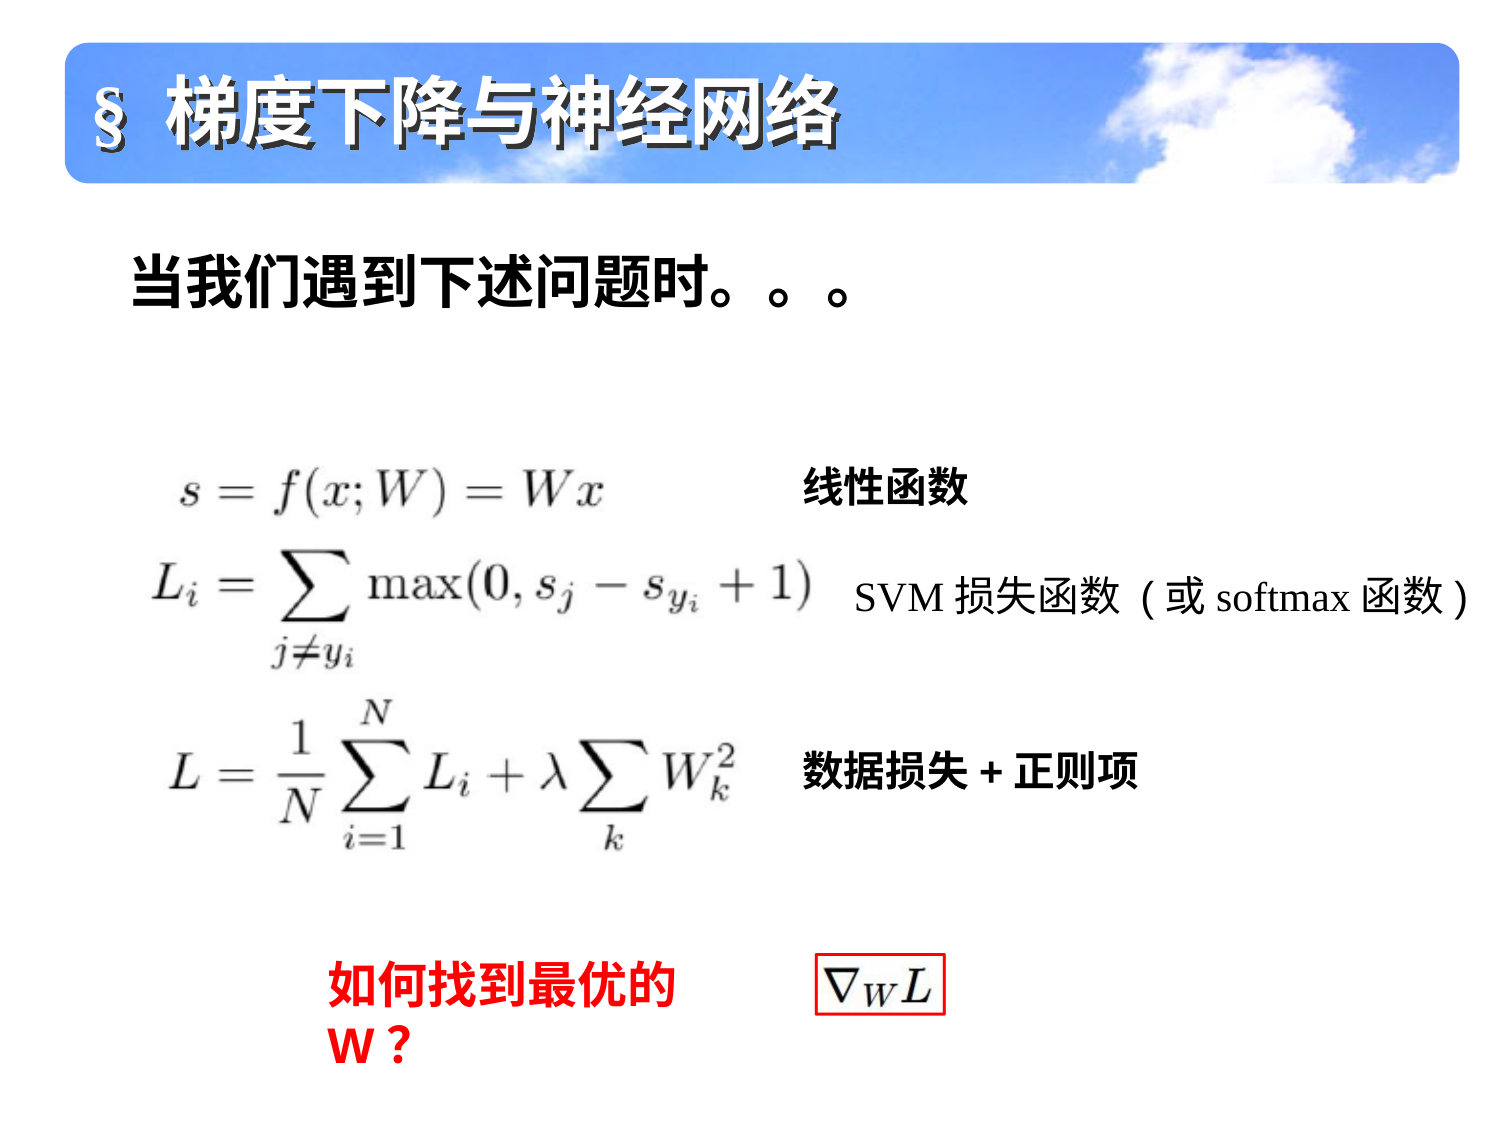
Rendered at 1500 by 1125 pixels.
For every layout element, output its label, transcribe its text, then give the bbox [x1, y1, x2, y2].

text_box 如何找到最优的W？ [312, 946, 788, 1081]
picture [64, 42, 1460, 184]
text_box 数据损失+正则项 [847, 737, 1275, 803]
text_box 线性函数 [847, 453, 1075, 519]
text_box 回顾：向量求导 [837, 453, 841, 519]
picture [811, 950, 950, 1018]
text_box 当我们遇到下述问题时。。。 [112, 237, 1350, 323]
text_box SVM损失函数 (或softmax函数) [847, 562, 1500, 628]
picture [137, 449, 837, 863]
text_box 向量到标量 [837, 737, 841, 803]
text_box § 梯度下降与神经网络 [74, 49, 1288, 168]
